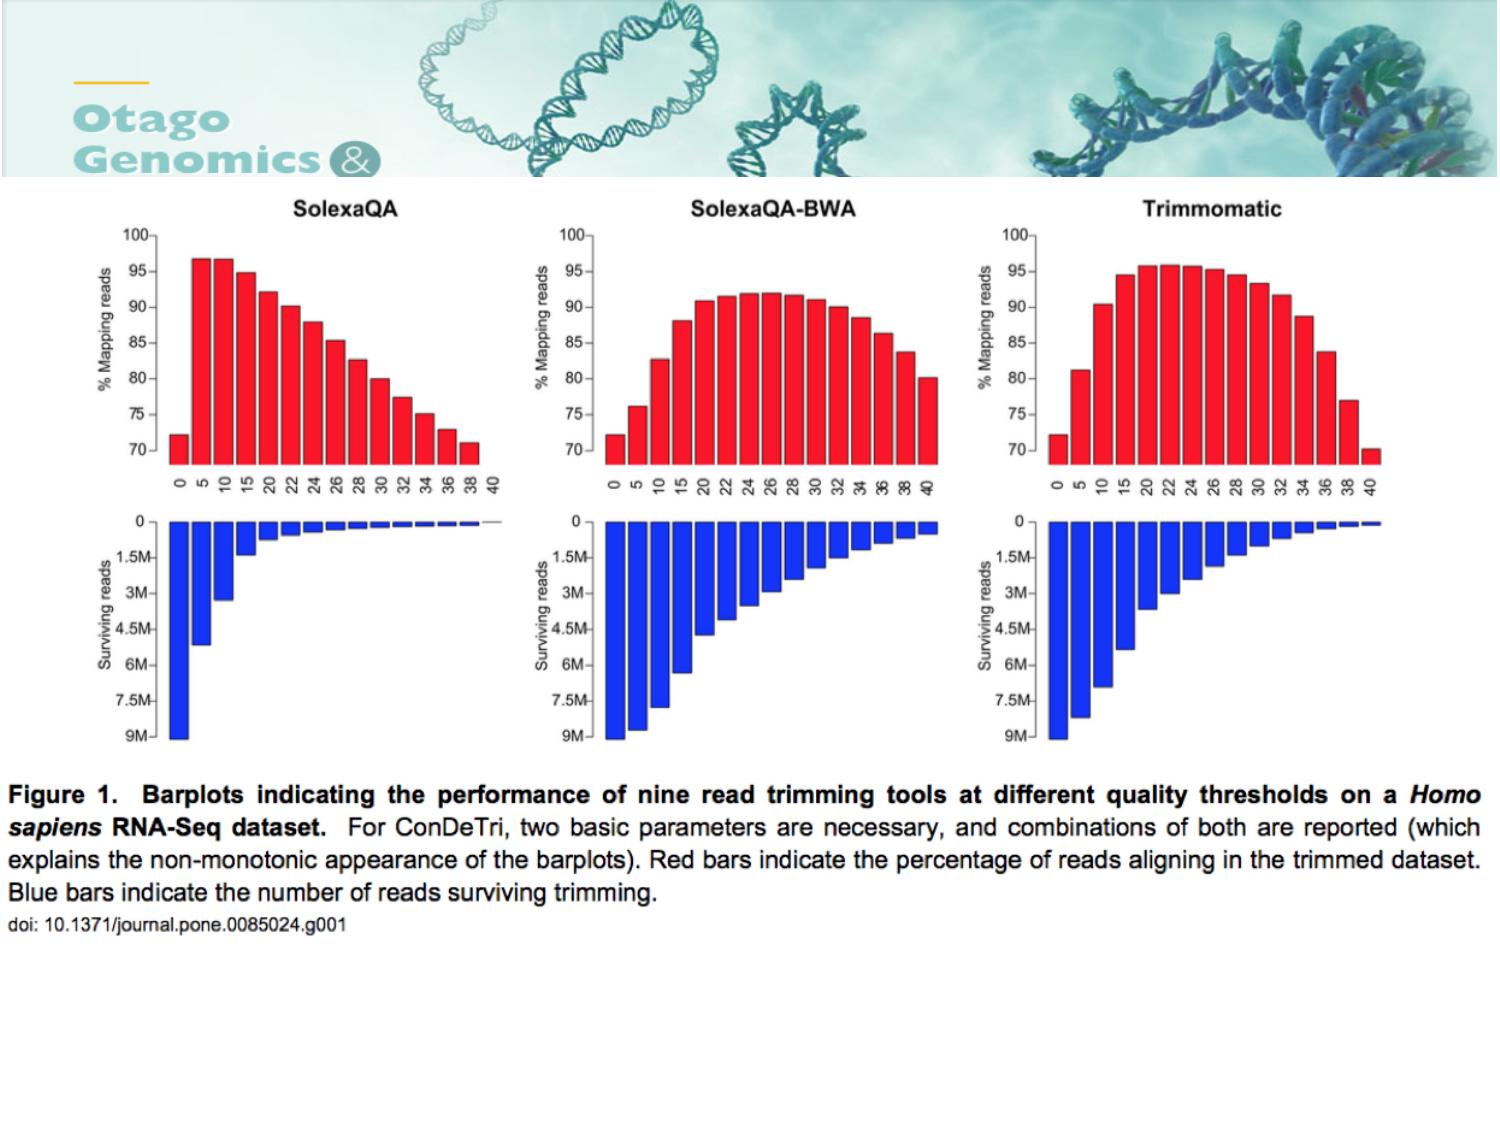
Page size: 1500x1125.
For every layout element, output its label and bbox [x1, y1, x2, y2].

picture [0, 0, 1500, 945]
